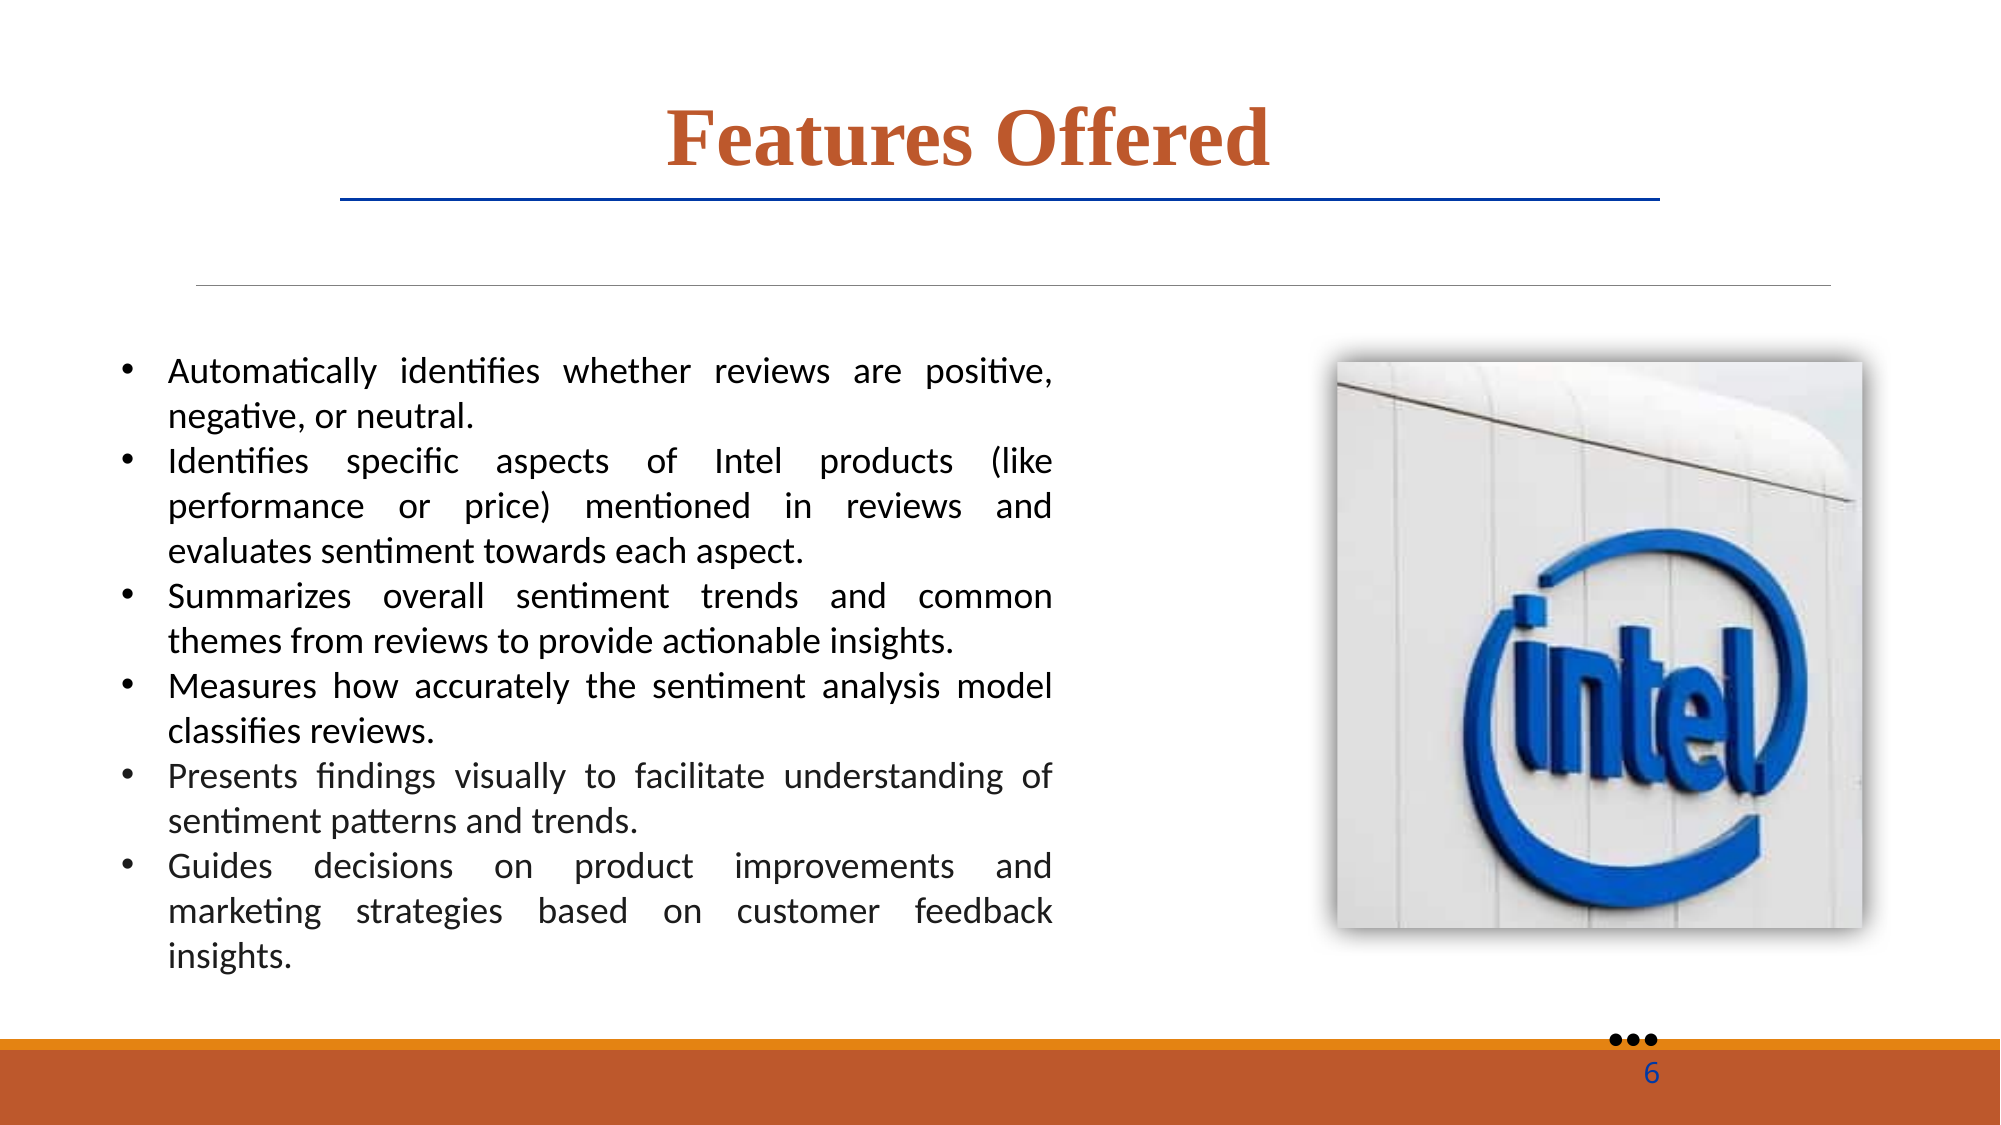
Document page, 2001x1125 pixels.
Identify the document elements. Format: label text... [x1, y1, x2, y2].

picture [1336, 361, 1863, 928]
text_box Features Offered [249, 75, 1688, 190]
text_box Automatically identifies whether reviews are positive, negative, or neutral. Identifies specific aspects of Intel products (like performance or price) mentioned in reviews and evaluates sentiment towards each aspect. Summarizes overall sentiment trends and common themes from reviews to provide actionable insights. Measures how accurately the sentiment analysis model classifies reviews. Presents findings visually to facilitate understanding of sentiment patterns and trends. Guides decisions on product improvements and marketing strategies based on customer feedback insights. [106, 338, 1069, 984]
text_box ●●● 6 [1325, 1012, 1675, 1073]
